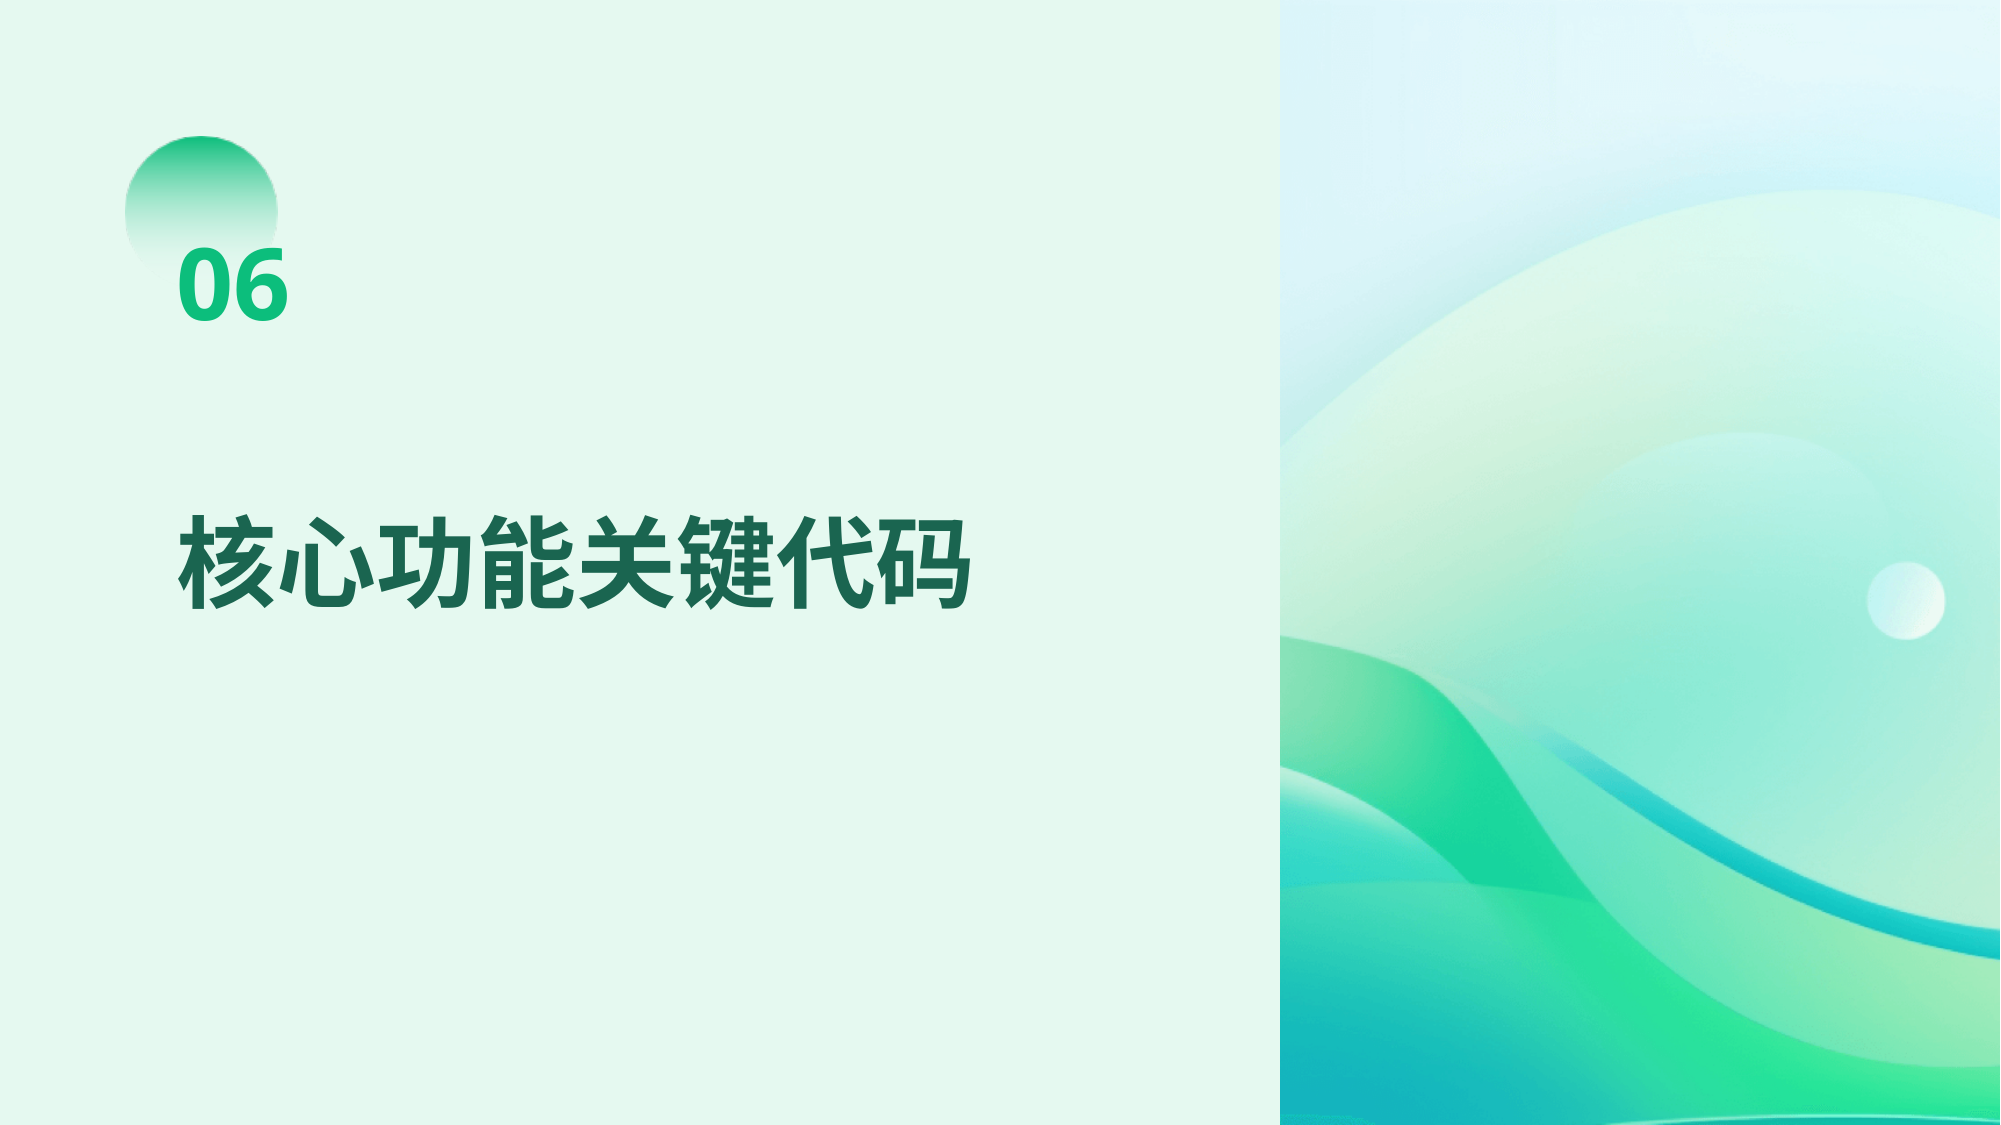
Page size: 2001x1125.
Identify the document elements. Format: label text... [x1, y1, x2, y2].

text_box 06 [160, 151, 1111, 350]
picture [1279, 0, 2000, 1125]
picture [125, 136, 278, 289]
text_box 核心功能关键代码 [160, 431, 1111, 629]
